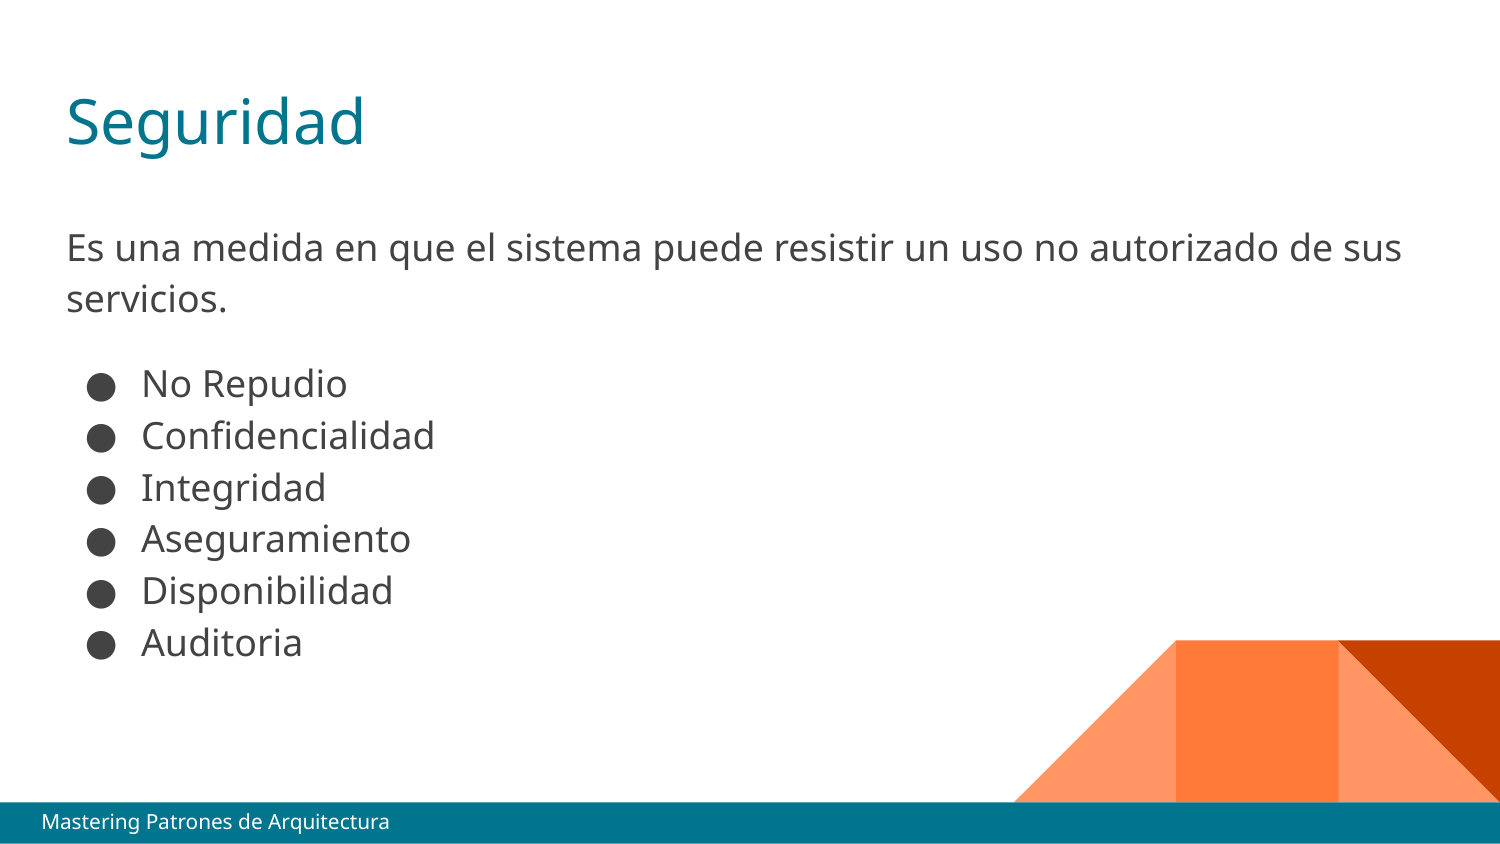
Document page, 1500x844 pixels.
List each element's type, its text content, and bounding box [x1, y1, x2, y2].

title Seguridad [51, 67, 1449, 167]
list Es una medida en que el sistema puede resistir un uso no autorizado de sus servicios. No Repudio Confidencialidad Integridad Aseguramiento Disponibilidad Auditoria [51, 201, 1449, 750]
